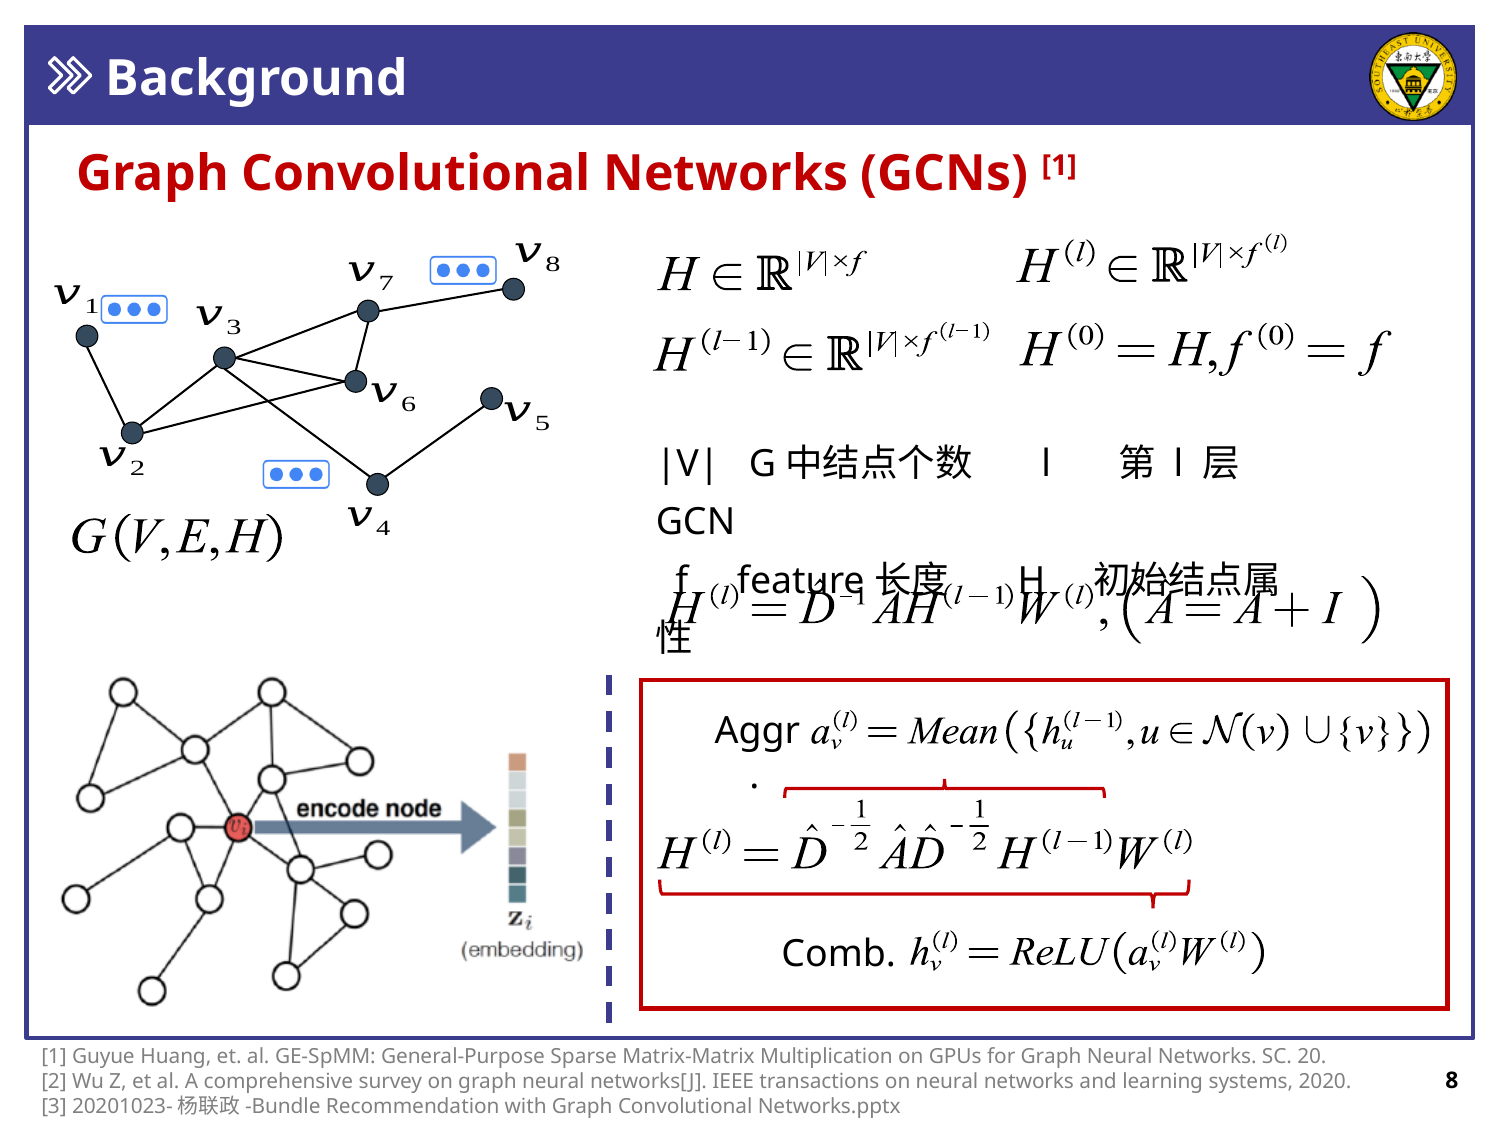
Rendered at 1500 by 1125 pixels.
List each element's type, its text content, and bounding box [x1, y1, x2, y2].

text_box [52, 230, 562, 540]
text_box |V| G中结点个数 l 第 l 层GCN f feature长度 H 初始结点属性 [641, 418, 1324, 667]
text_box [647, 225, 1402, 398]
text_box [67, 501, 291, 580]
picture [260, 457, 332, 492]
text_box Graph Convolutional Networks (GCNs) [1] [61, 132, 1093, 208]
slide_number 8 [1391, 1058, 1474, 1099]
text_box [641, 680, 1448, 1009]
picture [98, 292, 170, 327]
picture [52, 667, 610, 1014]
picture [1369, 32, 1457, 121]
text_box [49, 37, 593, 114]
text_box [660, 564, 1388, 660]
text_box [1] Guyue Huang, et. al. GE-SpMM: General-Purpose Sparse Matrix-Matrix Multiplication on GPUs for Graph Neural Networks. SC. 20. [2] Wu Z, et al. A comprehensive survey on graph neural networks[J]. IEEE transactions on neural networks and learning systems, 2020. [3] 20201023-杨联政-Bundle Recommendation with Graph Convolutional Networks.pptx [26, 1035, 1391, 1125]
picture [427, 253, 499, 288]
